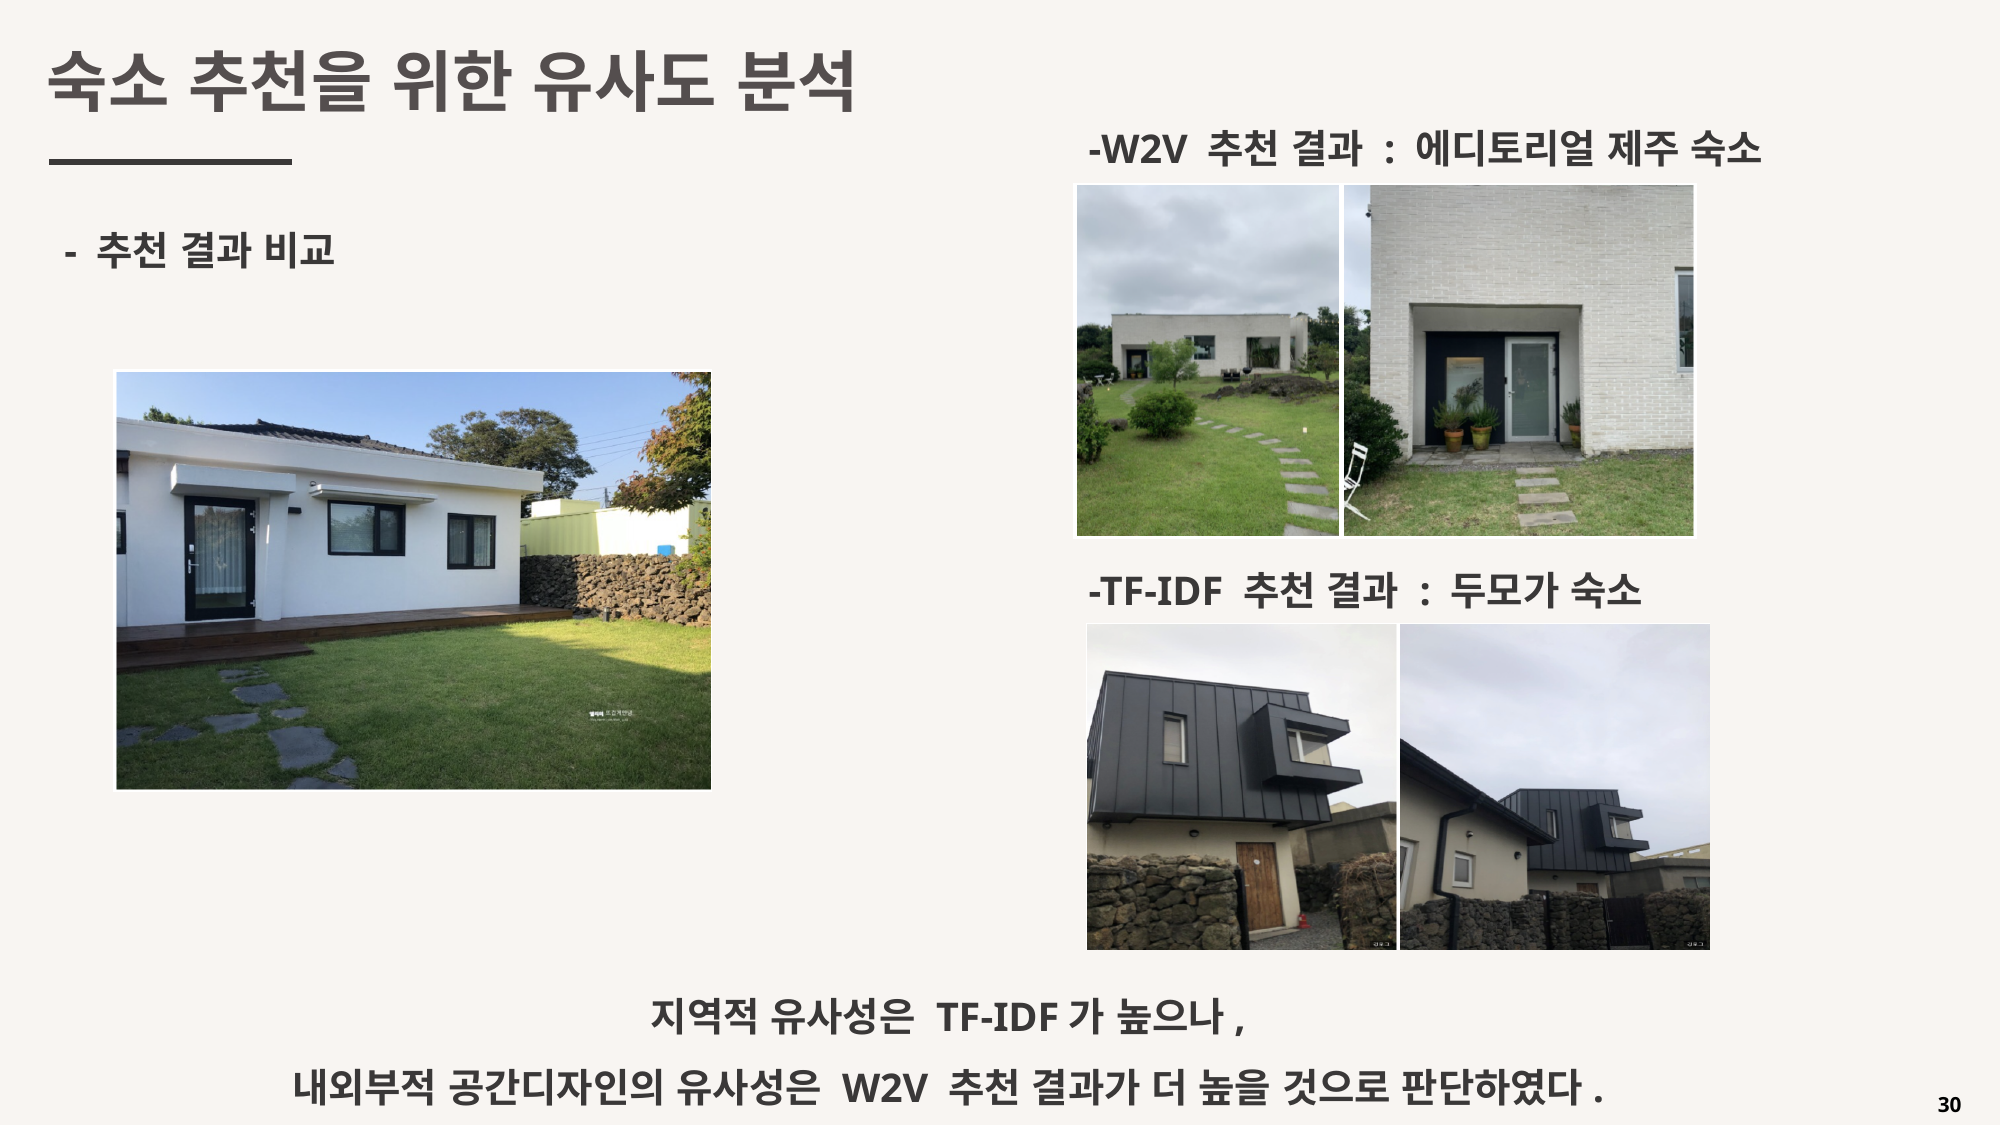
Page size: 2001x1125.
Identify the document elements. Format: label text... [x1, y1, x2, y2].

picture [1073, 183, 1697, 539]
text_box 숙소 추천을 위한 유사도 분석 [31, 41, 1987, 139]
picture [112, 369, 712, 793]
picture [1086, 623, 1710, 950]
text_box - 추천 결과 비교 [49, 194, 1068, 256]
text_box -TF-IDF 추천 결과 : 두모가 숙소 [1073, 534, 1844, 632]
text_box 지역적 유사성은 TF-IDF가 높으나, 내외부적 공간디자인의 유사성은 W2V 추천 결과가 더 높을 것으로 판단하였다. [132, 960, 1774, 1022]
text_box -W2V 추천 결과 : 에디토리얼 제주 숙소 [1073, 92, 1844, 190]
